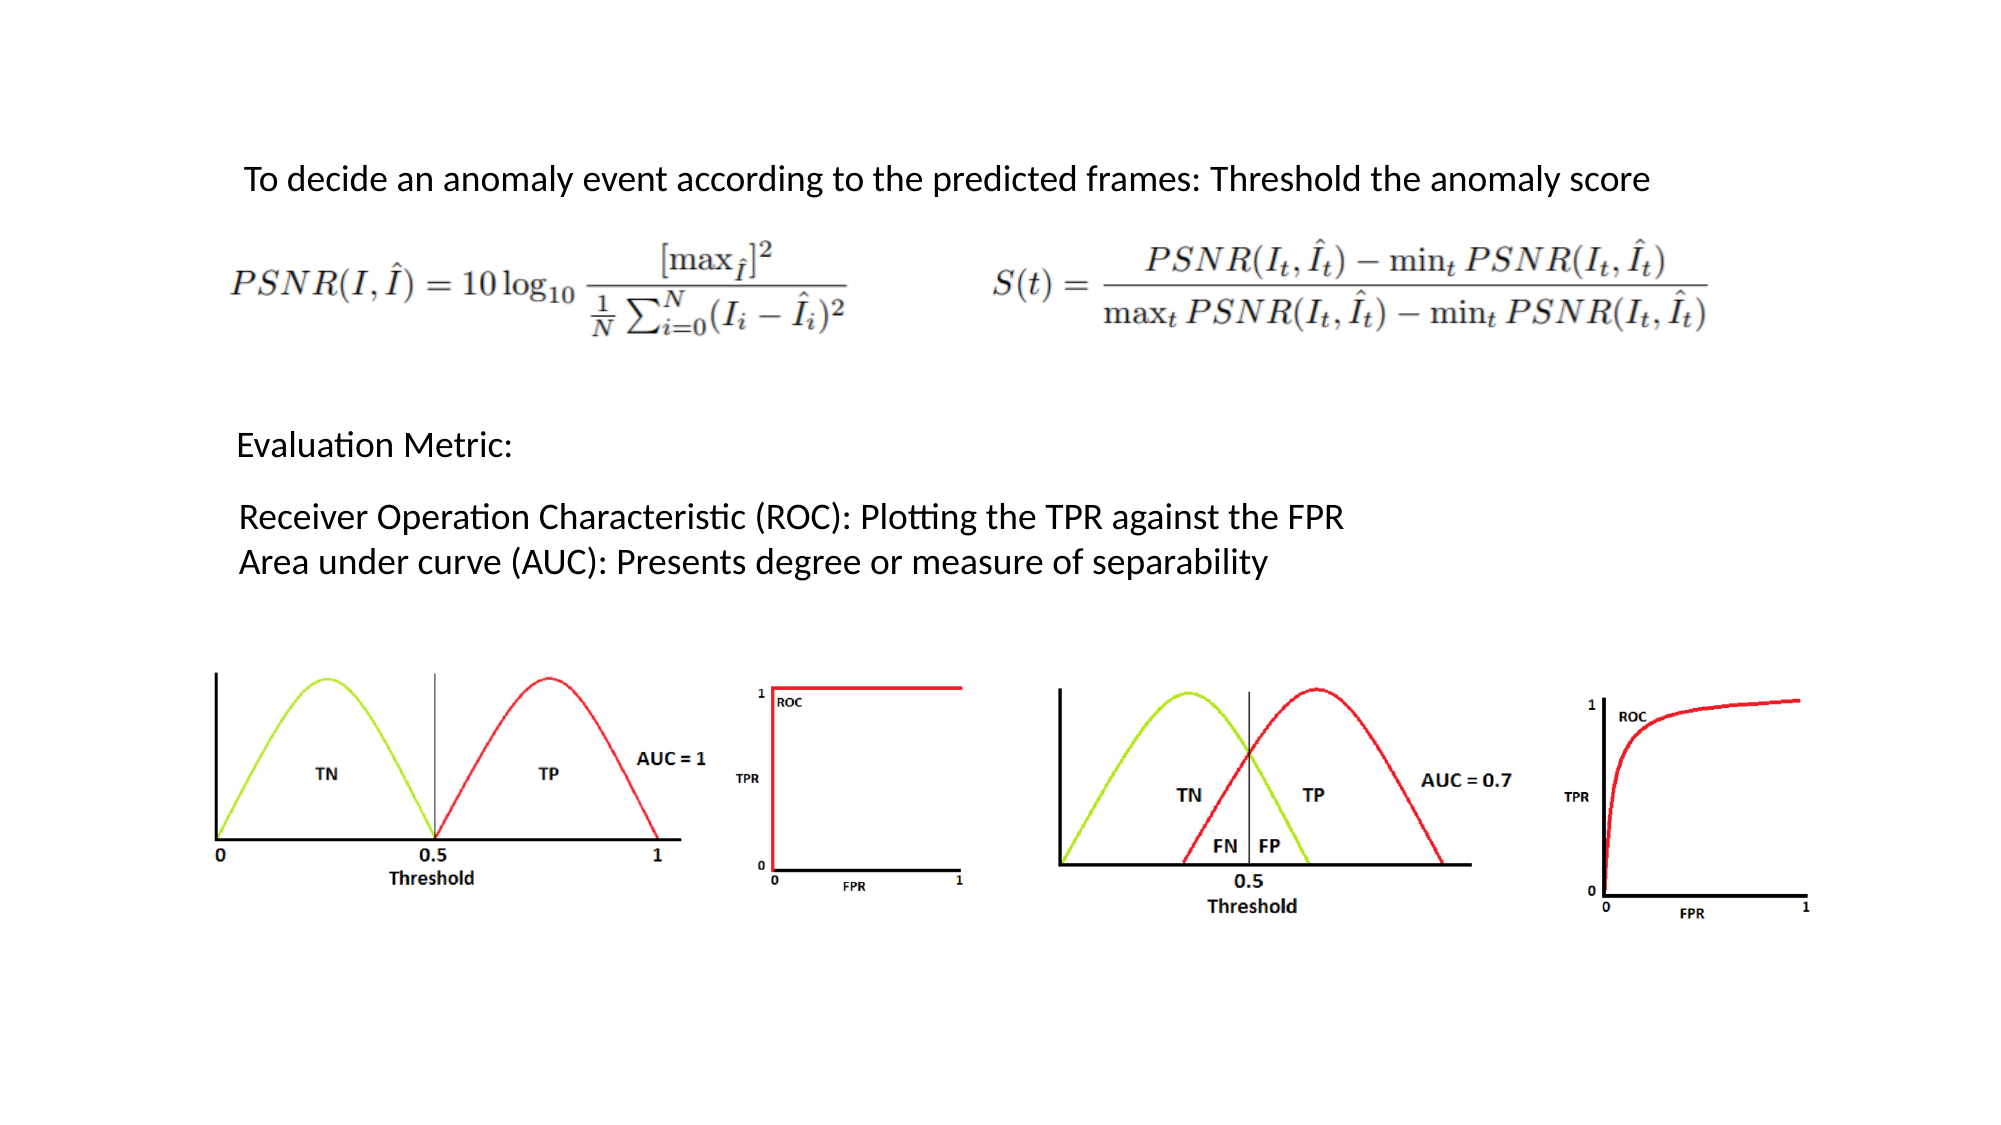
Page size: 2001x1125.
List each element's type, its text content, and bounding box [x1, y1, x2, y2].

text_box Evaluation Metric: [221, 412, 529, 473]
picture [200, 656, 984, 896]
text_box To decide an anomaly event according to the predicted frames: Threshold the anomaly score [228, 146, 1666, 207]
picture [218, 225, 864, 349]
picture [983, 224, 1732, 349]
text_box Receiver Operation Characteristic (ROC): Plotting the TPR against the FPR Area under curve (AUC): Presents degree or measure of separability [223, 484, 1360, 590]
picture [1036, 672, 1823, 924]
